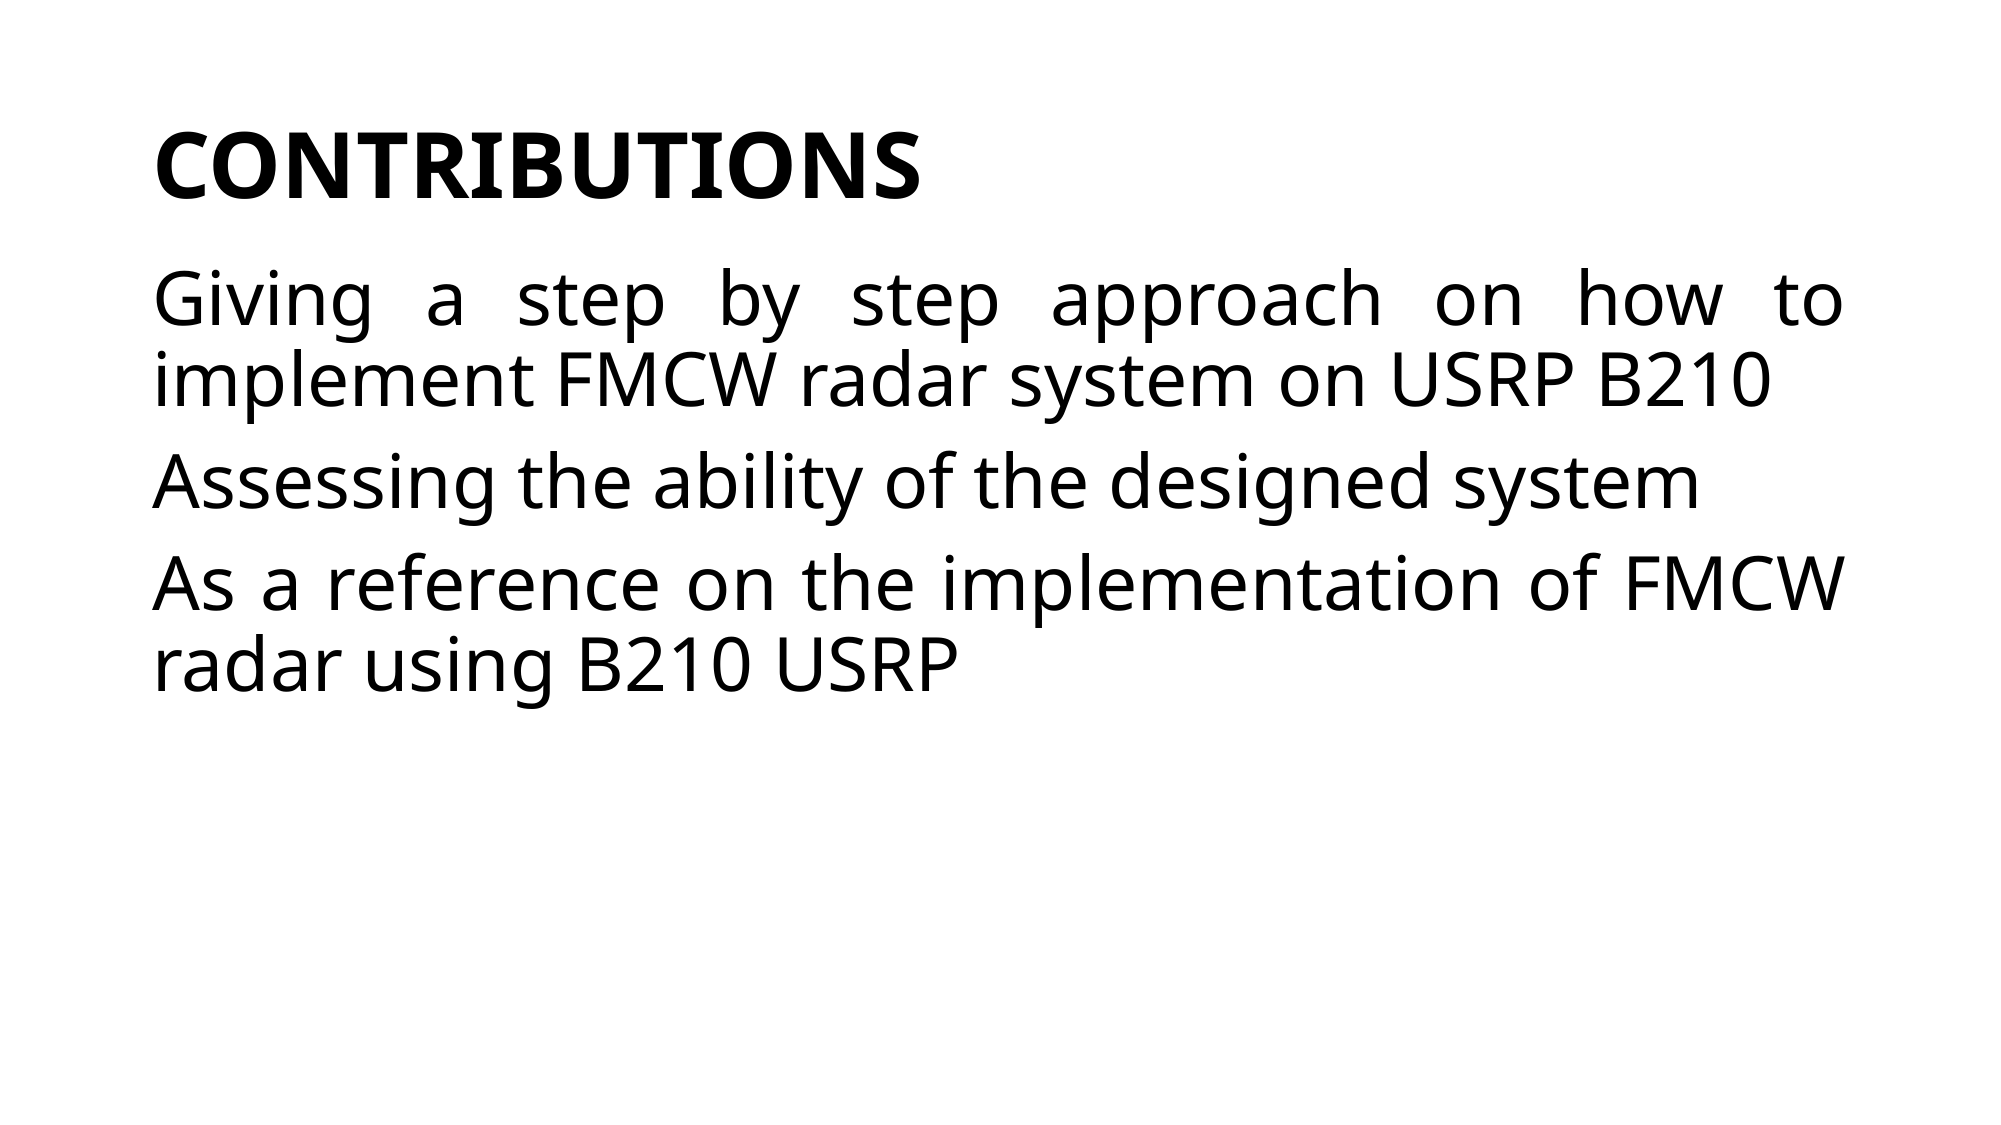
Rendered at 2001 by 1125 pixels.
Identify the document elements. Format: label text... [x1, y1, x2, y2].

title CONTRIBUTIONS [137, 59, 1863, 253]
list Giving a step by step approach on how to implement FMCW radar system on USRP B210 Assessing the ability of the designed system As a reference on the implementation of FMCW radar using B210 USRP [137, 253, 1863, 1014]
